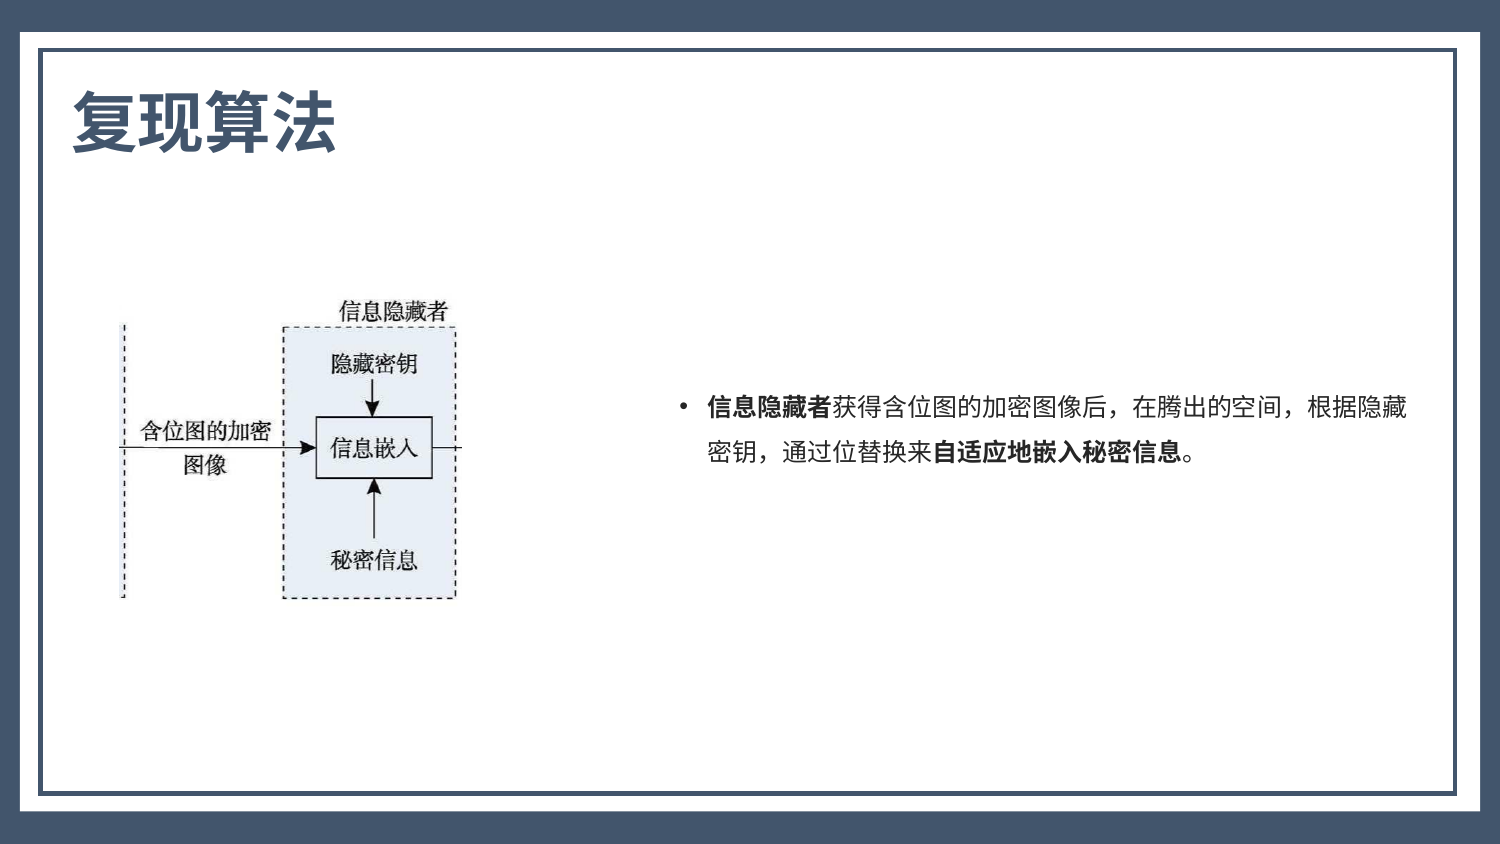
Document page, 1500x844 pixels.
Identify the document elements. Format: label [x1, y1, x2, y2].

picture [119, 278, 462, 618]
text_box [19, 32, 1481, 812]
